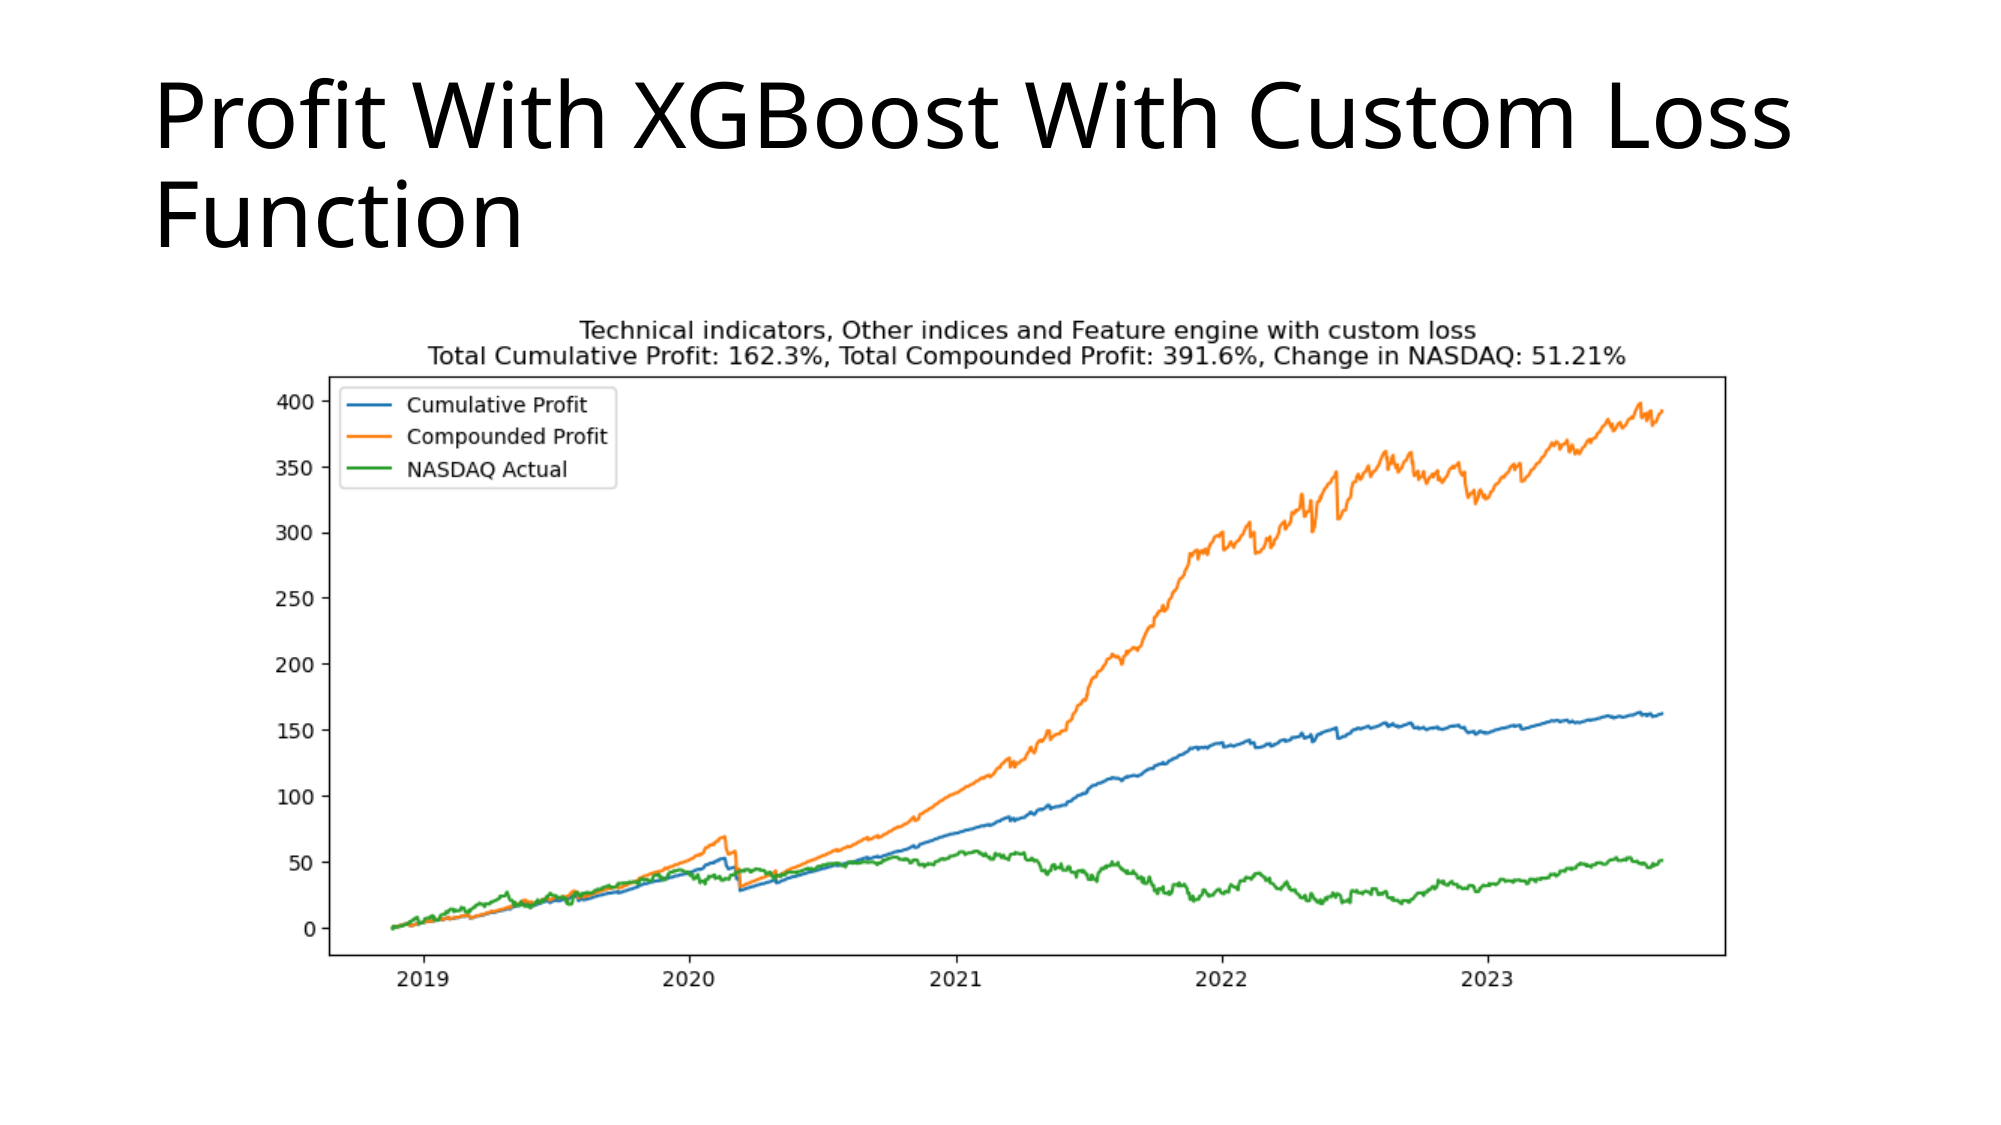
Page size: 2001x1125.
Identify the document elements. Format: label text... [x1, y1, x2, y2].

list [260, 306, 1740, 1006]
title Profit With XGBoost With Custom Loss Function [137, 59, 1863, 278]
